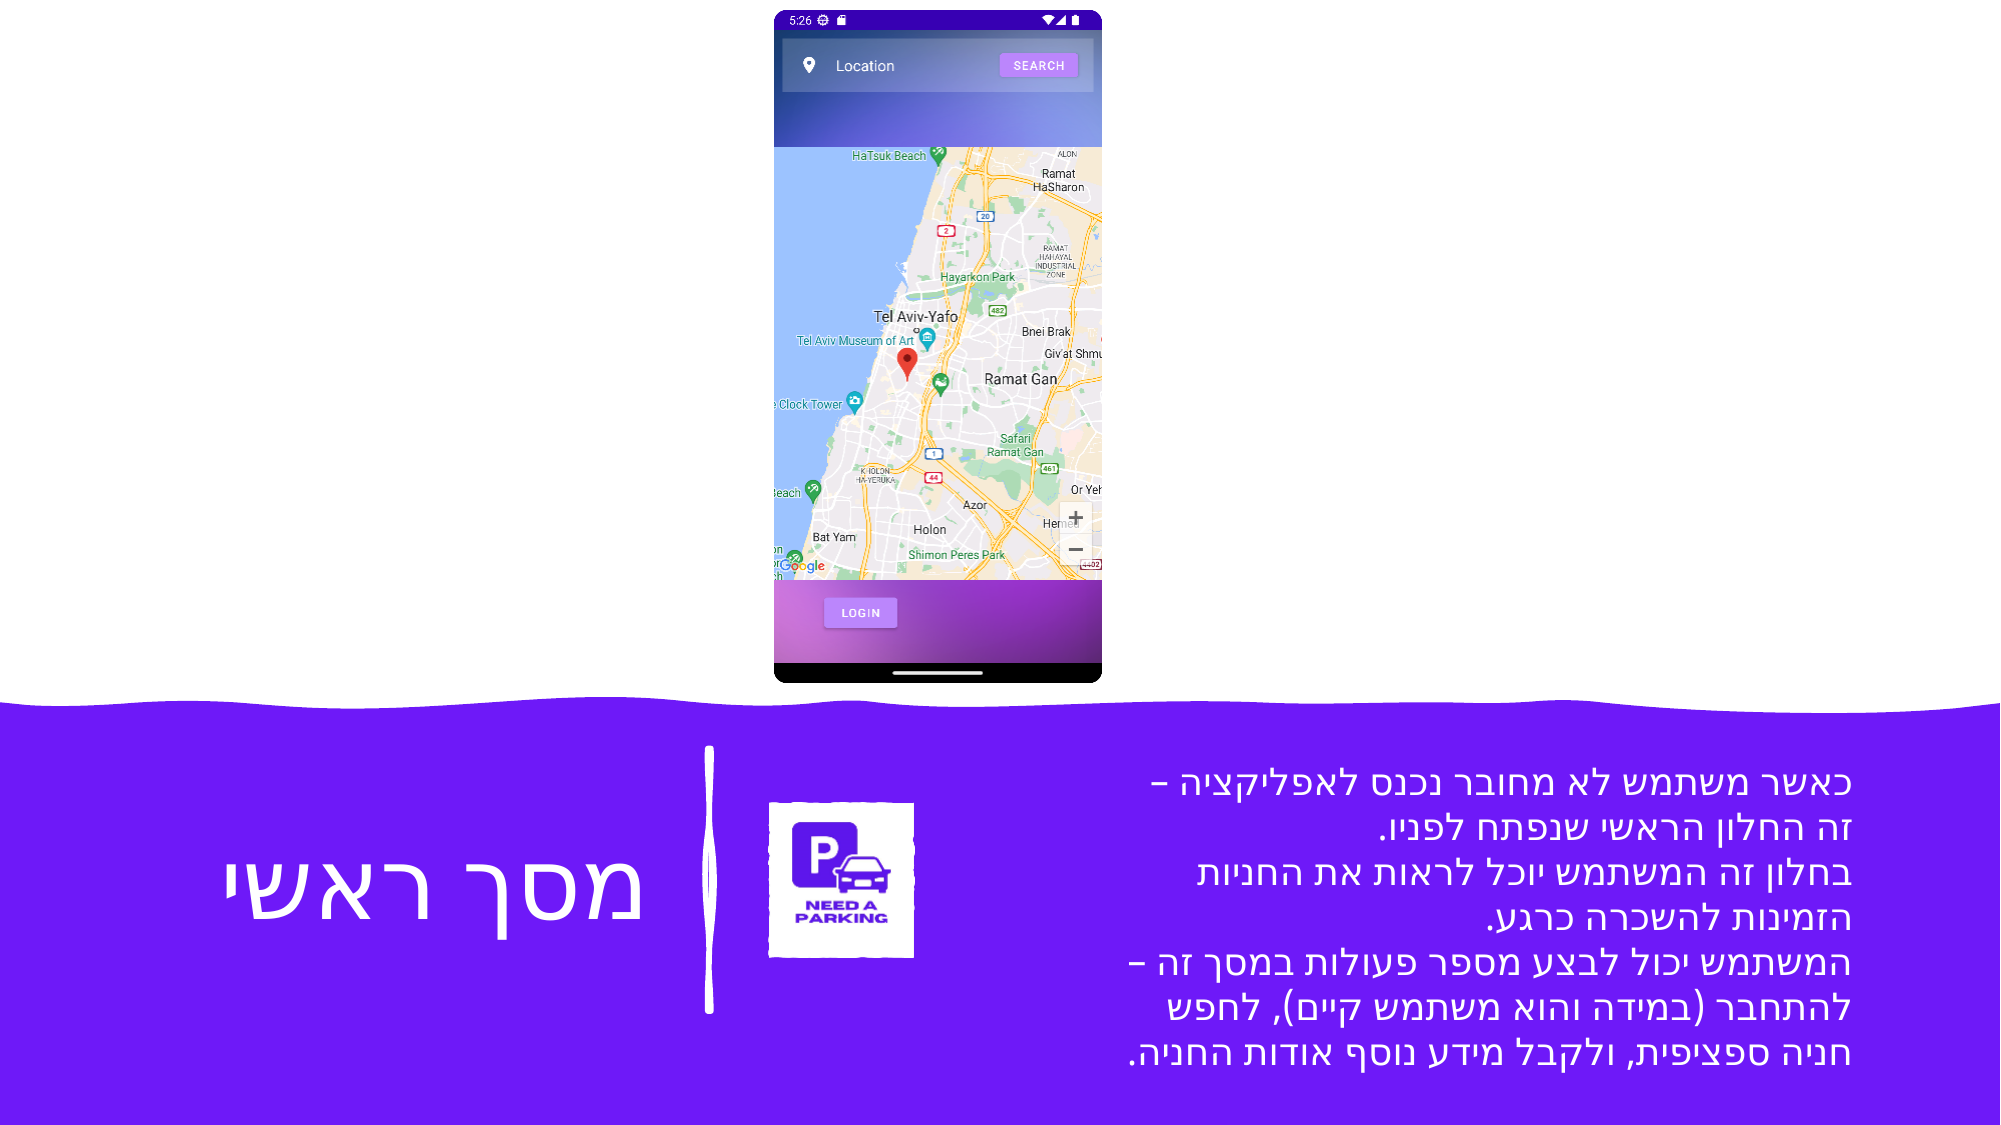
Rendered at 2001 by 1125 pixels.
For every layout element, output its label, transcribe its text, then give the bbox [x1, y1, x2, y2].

picture [774, 10, 1102, 683]
text_box [0, 695, 2000, 1125]
text_box [704, 747, 716, 1013]
text_box כאשר משתמש לא מחובר נכנס לאפליקציה – זה החלון הראשי שנפתח לפניו. בחלון זה המשתמש יוכל לראות את החניות הזמינות להשכרה כרגע. המשתמש יכול לבצע מספר פעולות במסך זה – להתחבר (במידה והוא משתמש קיים), לחפש חניה ספציפית, ולקבל מידע נוסף אודות החניה. [1093, 750, 1869, 1081]
title מסך ראשי [103, 748, 665, 1011]
picture [767, 802, 915, 958]
text_box [0, 0, 2000, 712]
